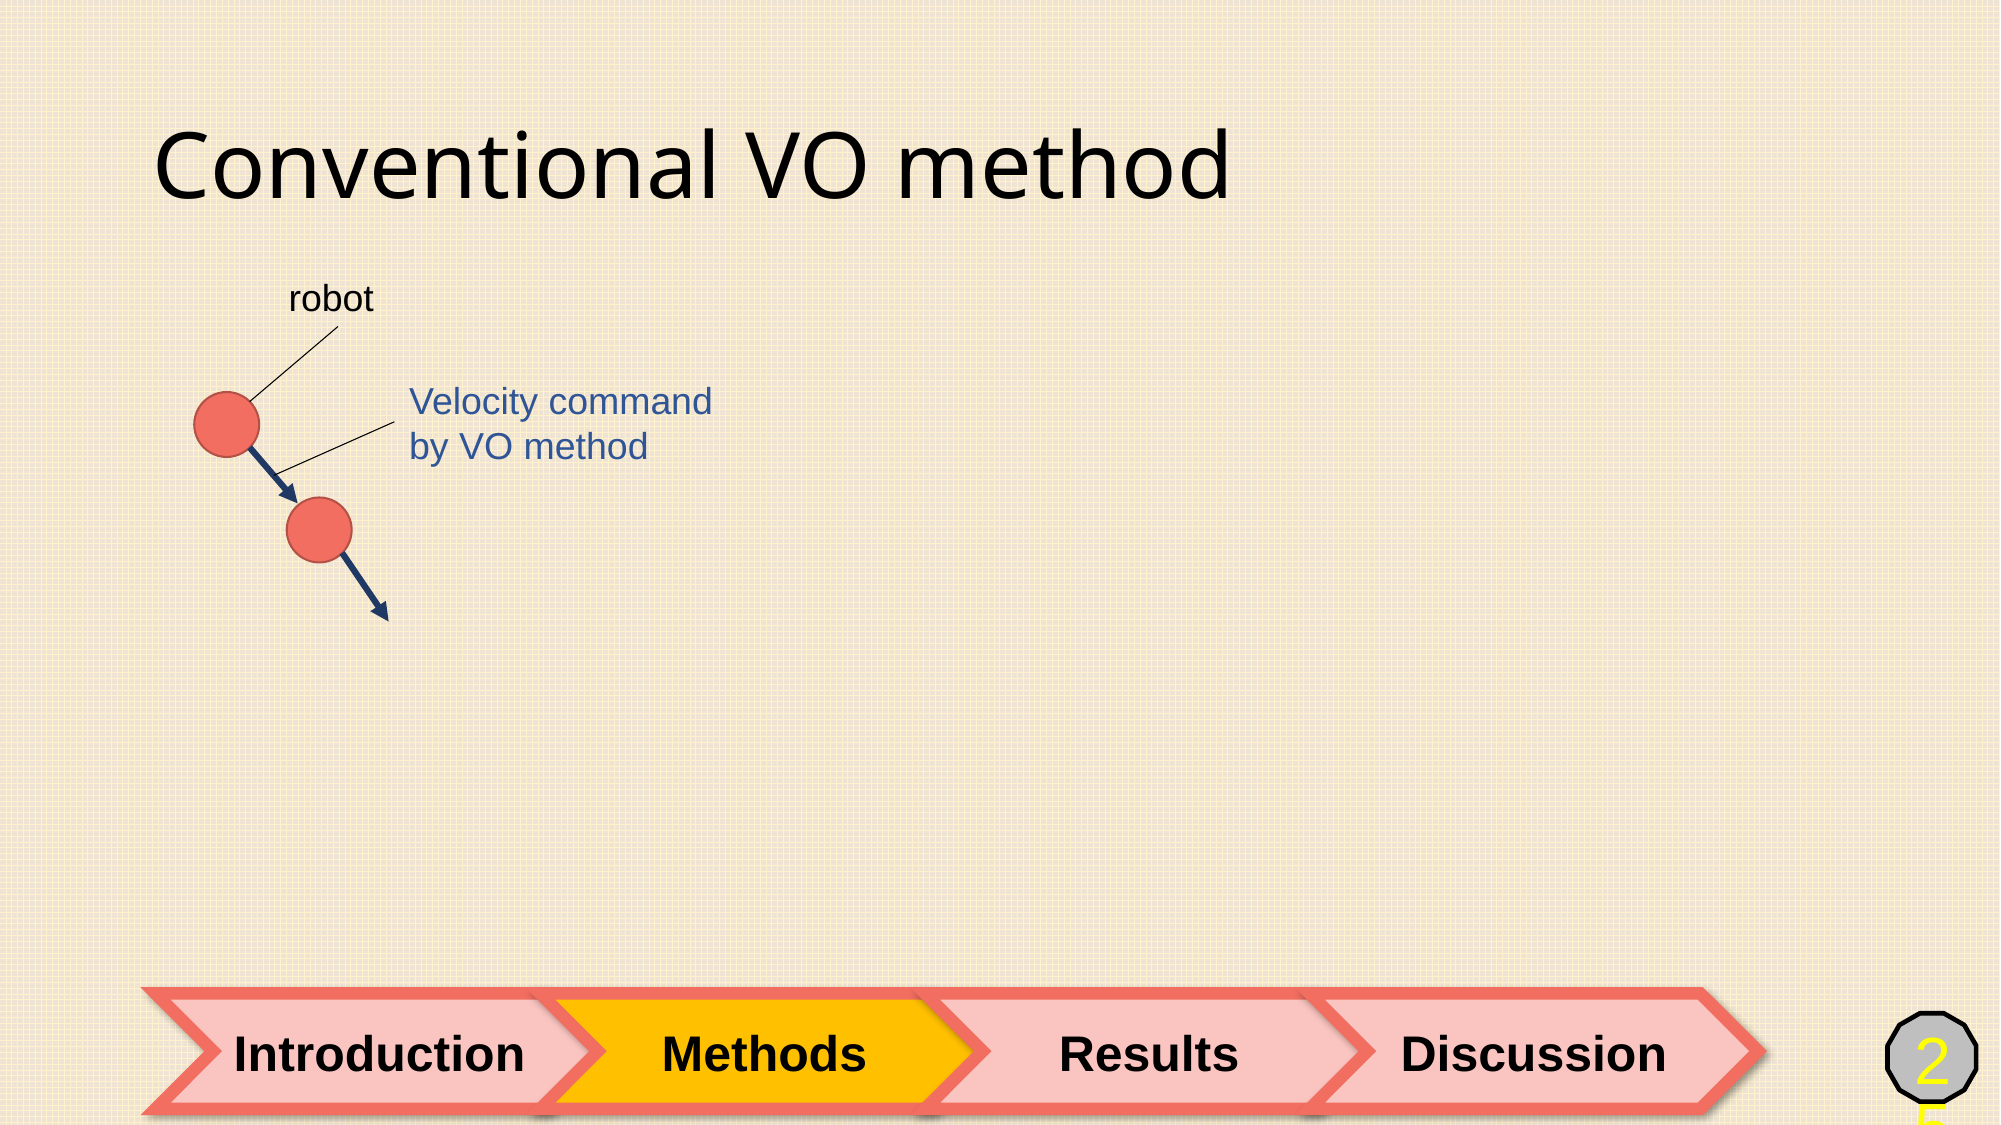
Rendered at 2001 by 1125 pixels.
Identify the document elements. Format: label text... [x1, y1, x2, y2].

title Conventional VO method [137, 59, 1863, 278]
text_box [249, 447, 298, 504]
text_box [342, 552, 389, 622]
slide_number 25 [1887, 1013, 1977, 1102]
text_box Introduction [152, 992, 590, 1110]
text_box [273, 422, 395, 476]
text_box Discussion [1307, 992, 1760, 1110]
text_box Velocity command by VO method [394, 369, 746, 475]
text_box Methods [537, 992, 975, 1110]
text_box Results [922, 992, 1360, 1110]
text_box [249, 327, 339, 402]
text_box [285, 496, 353, 564]
text_box [193, 390, 261, 459]
text_box robot [273, 266, 403, 327]
